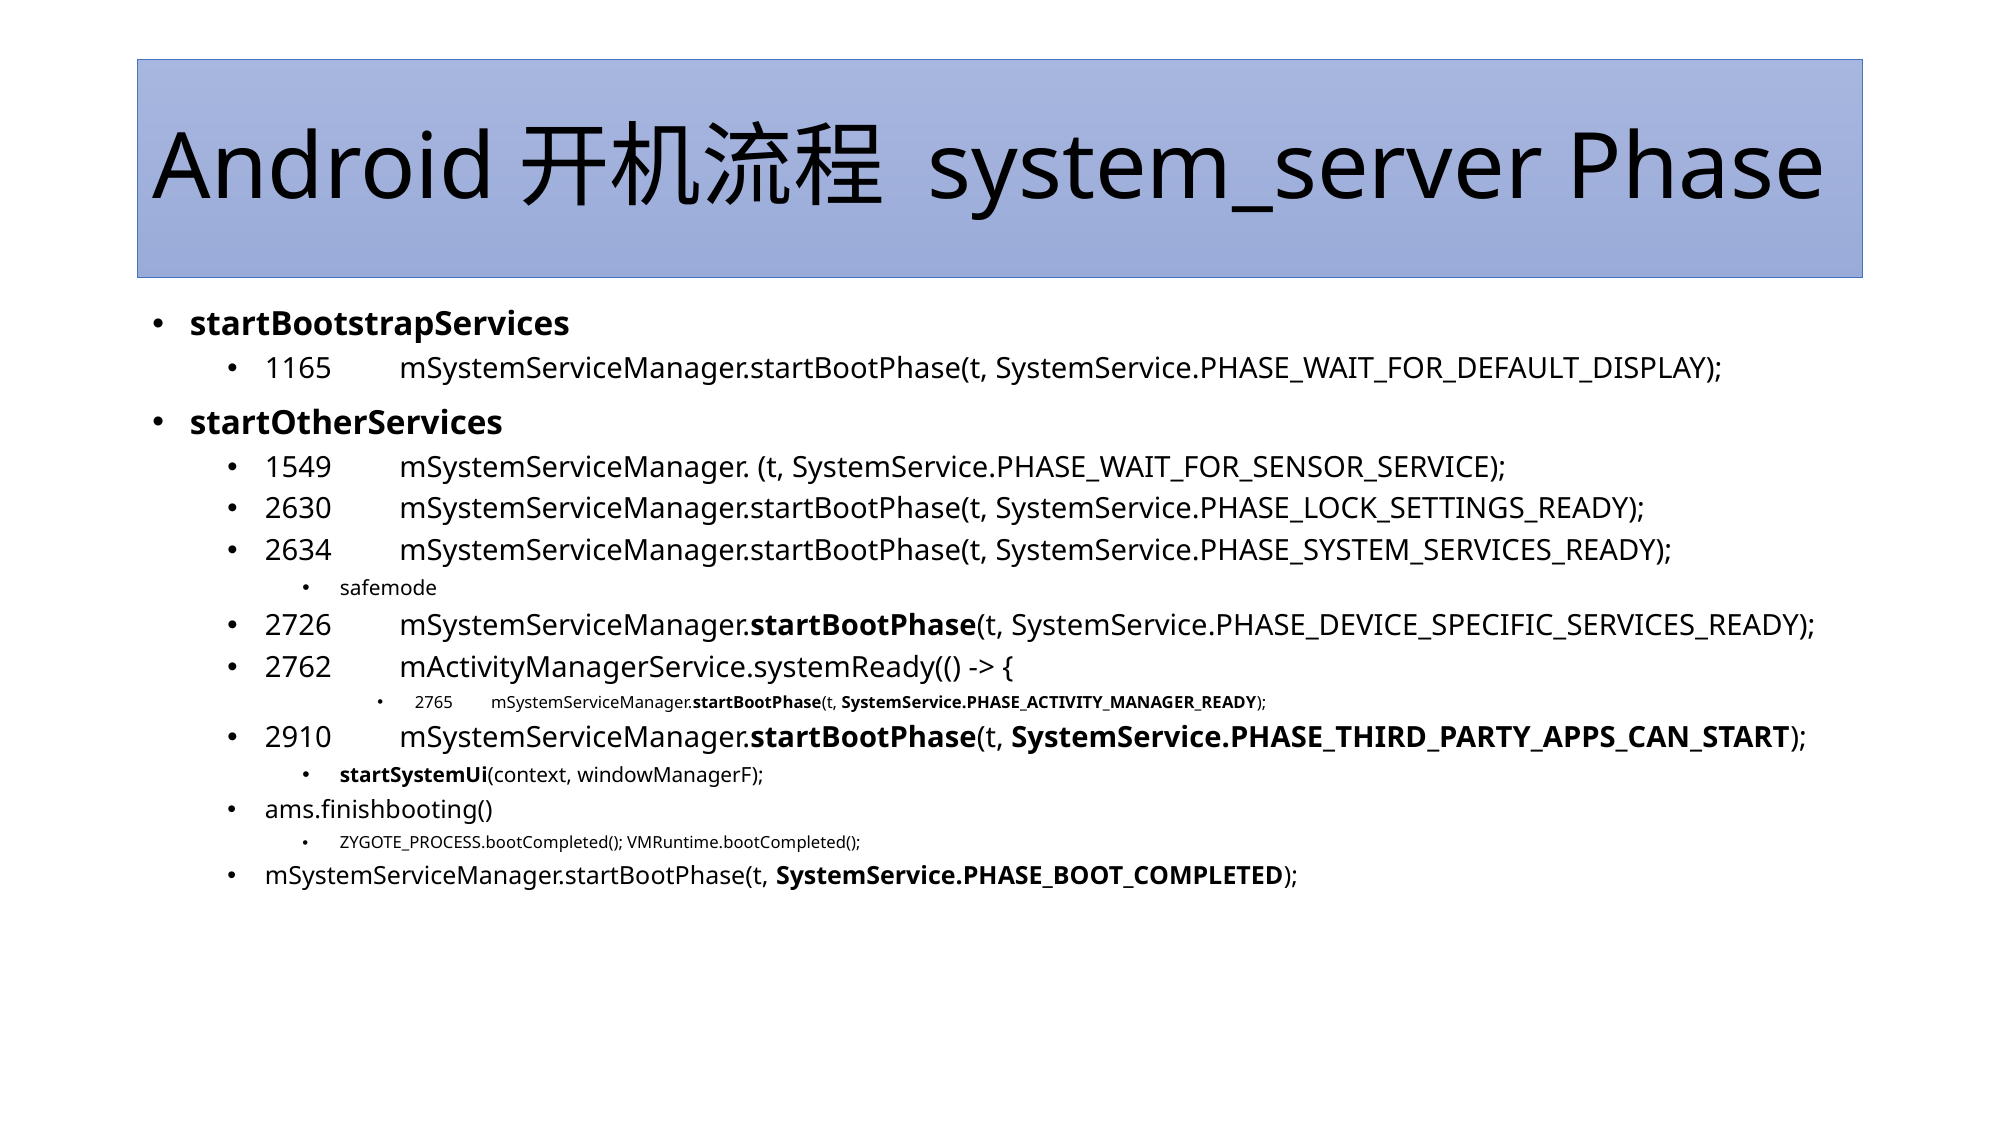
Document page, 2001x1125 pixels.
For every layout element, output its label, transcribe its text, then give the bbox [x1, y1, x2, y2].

list startBootstrapServices 1165 mSystemServiceManager.startBootPhase(t, SystemService.PHASE_WAIT_FOR_DEFAULT_DISPLAY); startOtherServices 1549 mSystemServiceManager. (t, SystemService.PHASE_WAIT_FOR_SENSOR_SERVICE); 2630 mSystemServiceManager.startBootPhase(t, SystemService.PHASE_LOCK_SETTINGS_READY); 2634 mSystemServiceManager.startBootPhase(t, SystemService.PHASE_SYSTEM_SERVICES_READY); safemode 2726 mSystemServiceManager.startBootPhase(t, SystemService.PHASE_DEVICE_SPECIFIC_SERVICES_READY); 2762 mActivityManagerService.systemReady(() -> { 2765 mSystemServiceManager.startBootPhase(t, SystemService.PHASE_ACTIVITY_MANAGER_READY); 2910 mSystemServiceManager.startBootPhase(t, SystemService.PHASE_THIRD_PARTY_APPS_CAN_START); startSystemUi(context, windowManagerF); ams.finishbooting() ZYGOTE_PROCESS.bootCompleted(); VMRuntime.bootCompleted(); mSystemServiceManager.startBootPhase(t, SystemService.PHASE_BOOT_COMPLETED); [137, 299, 1863, 1014]
title Android开机流程 system_server Phase [137, 59, 1863, 278]
